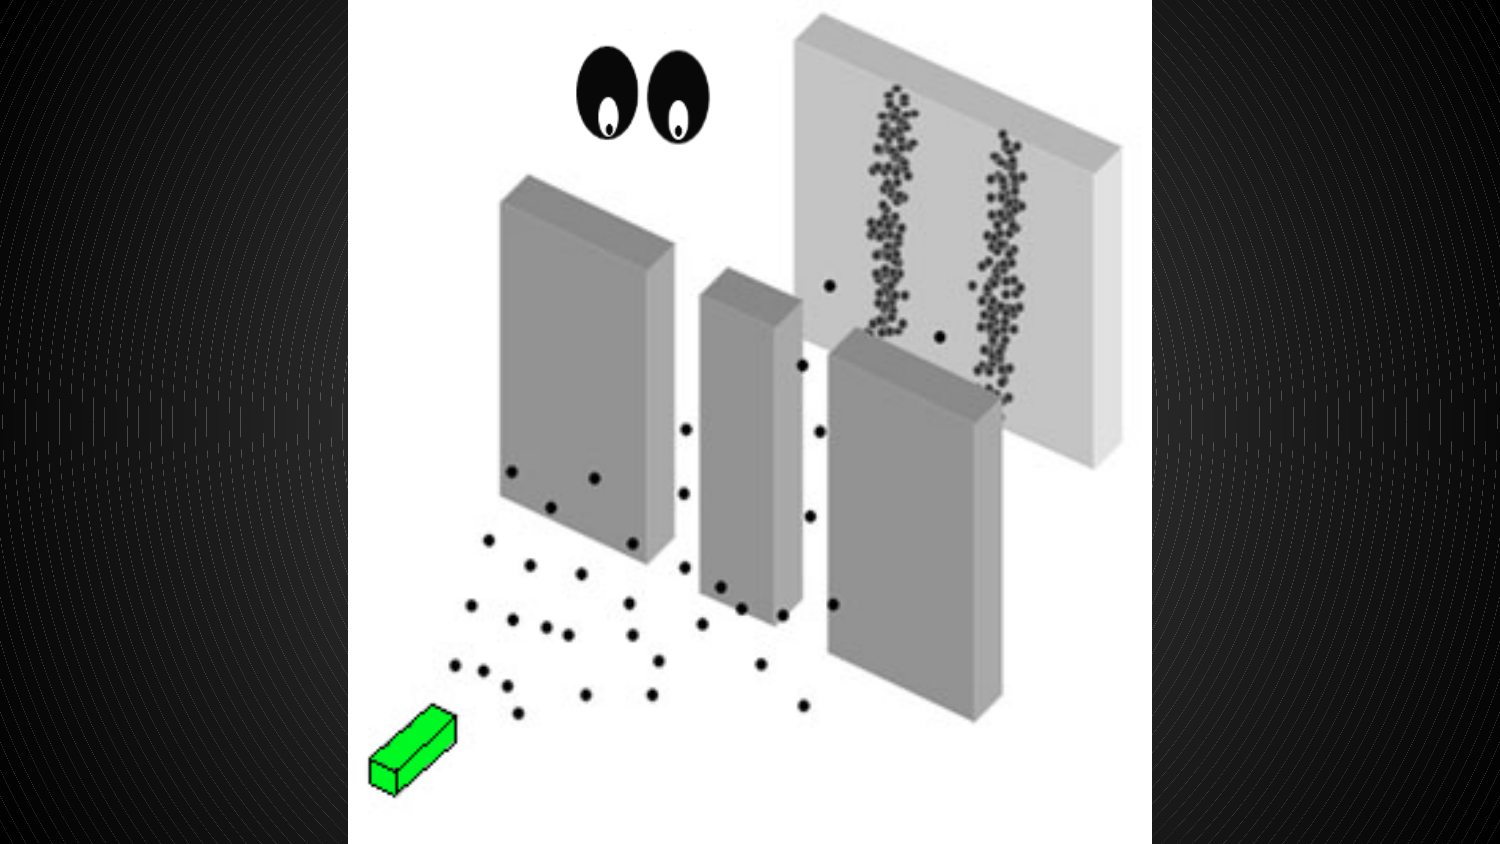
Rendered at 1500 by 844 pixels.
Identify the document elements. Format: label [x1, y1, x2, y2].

picture [347, 0, 1152, 844]
